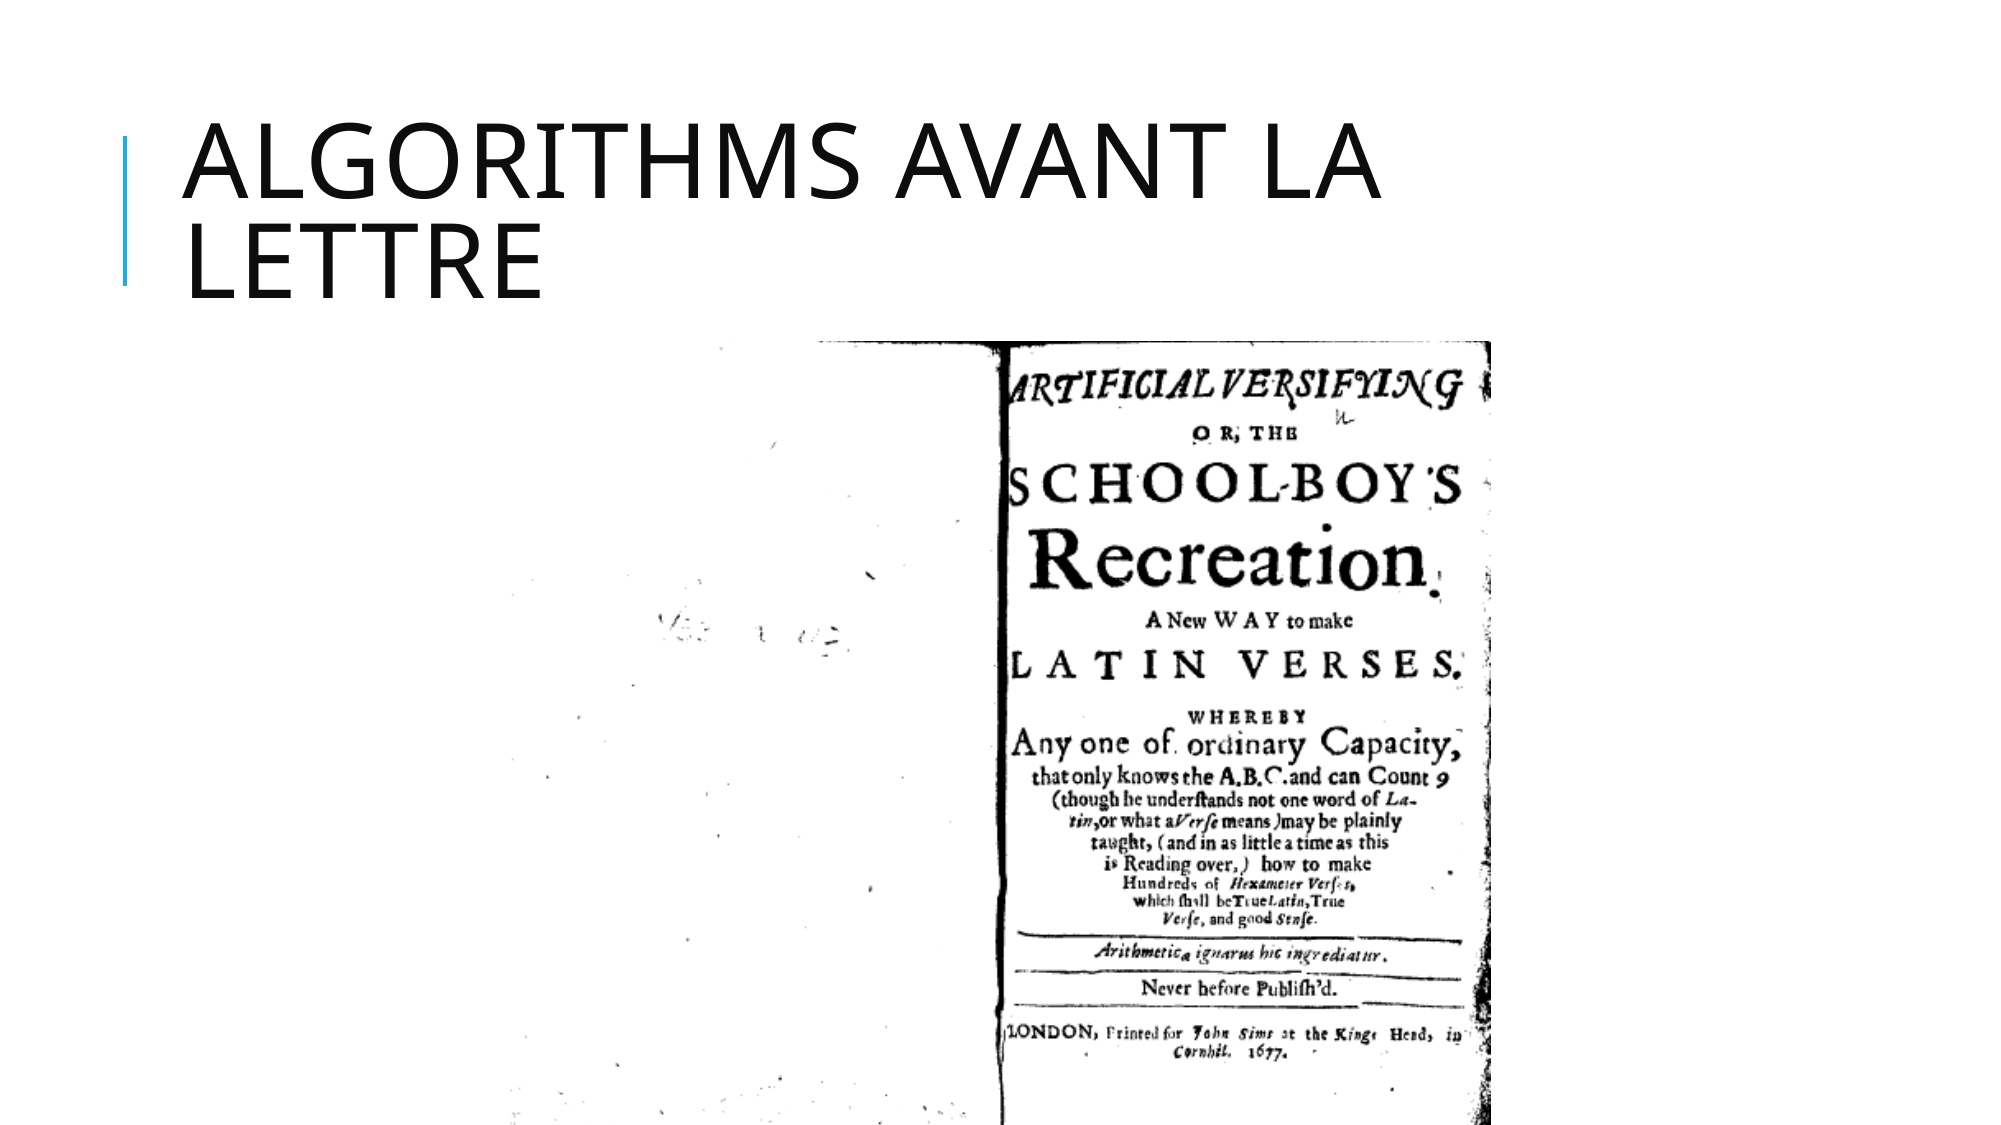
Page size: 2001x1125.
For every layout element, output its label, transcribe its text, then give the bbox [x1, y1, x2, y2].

title Algorithms Avant la Lettre [168, 96, 1763, 342]
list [509, 341, 1491, 1125]
